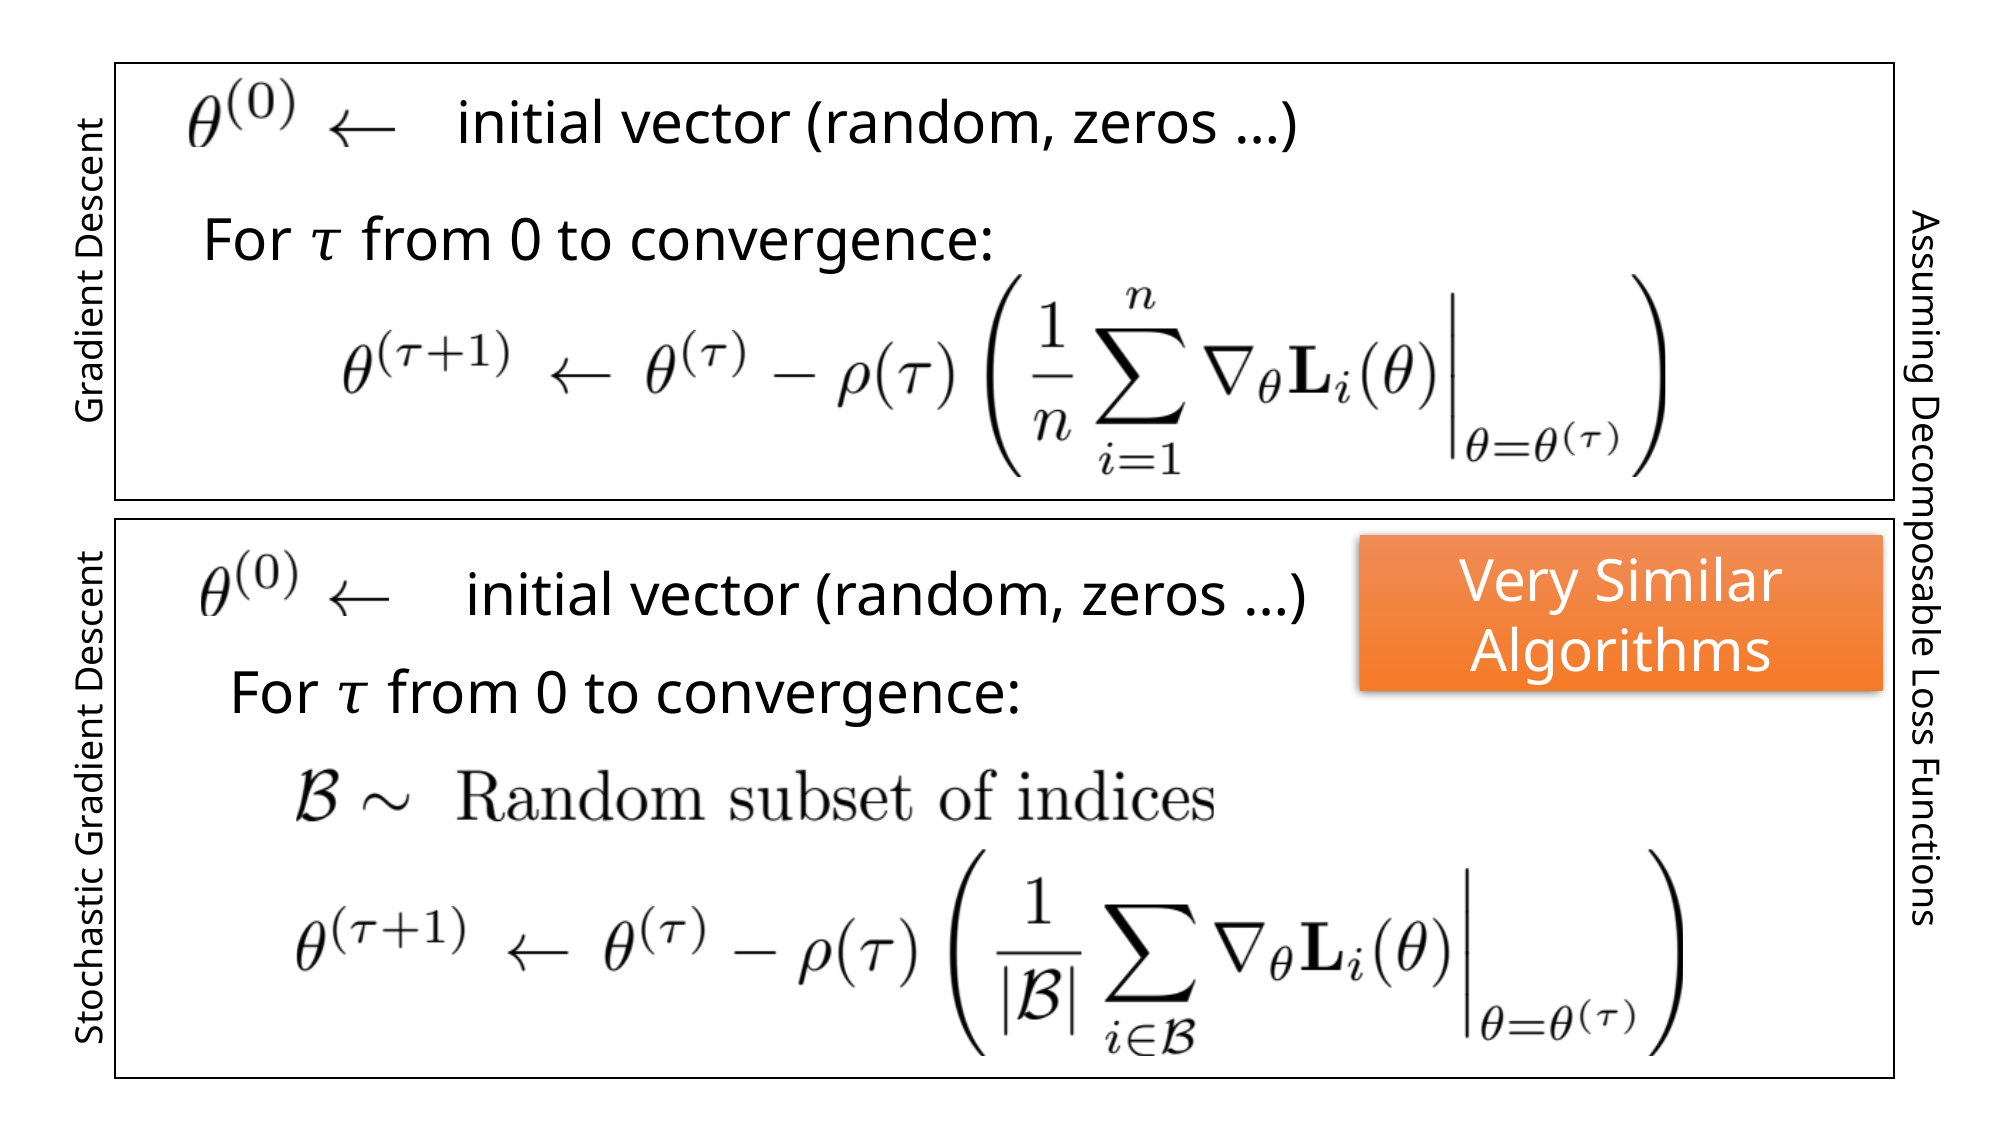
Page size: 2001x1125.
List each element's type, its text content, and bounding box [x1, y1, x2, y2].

text_box initial vector (random, zeros …) [441, 78, 1313, 163]
text_box Stochastic Gradient Descent [57, 535, 115, 1060]
text_box For 𝜏 from 0 to convergence: [187, 195, 1010, 280]
text_box Gradient Descent [57, 103, 118, 439]
picture [188, 77, 395, 147]
text_box Assuming Decomposable Loss Functions [1897, 196, 1958, 943]
text_box [114, 62, 1895, 501]
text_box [115, 518, 1894, 1079]
picture [343, 273, 1666, 478]
